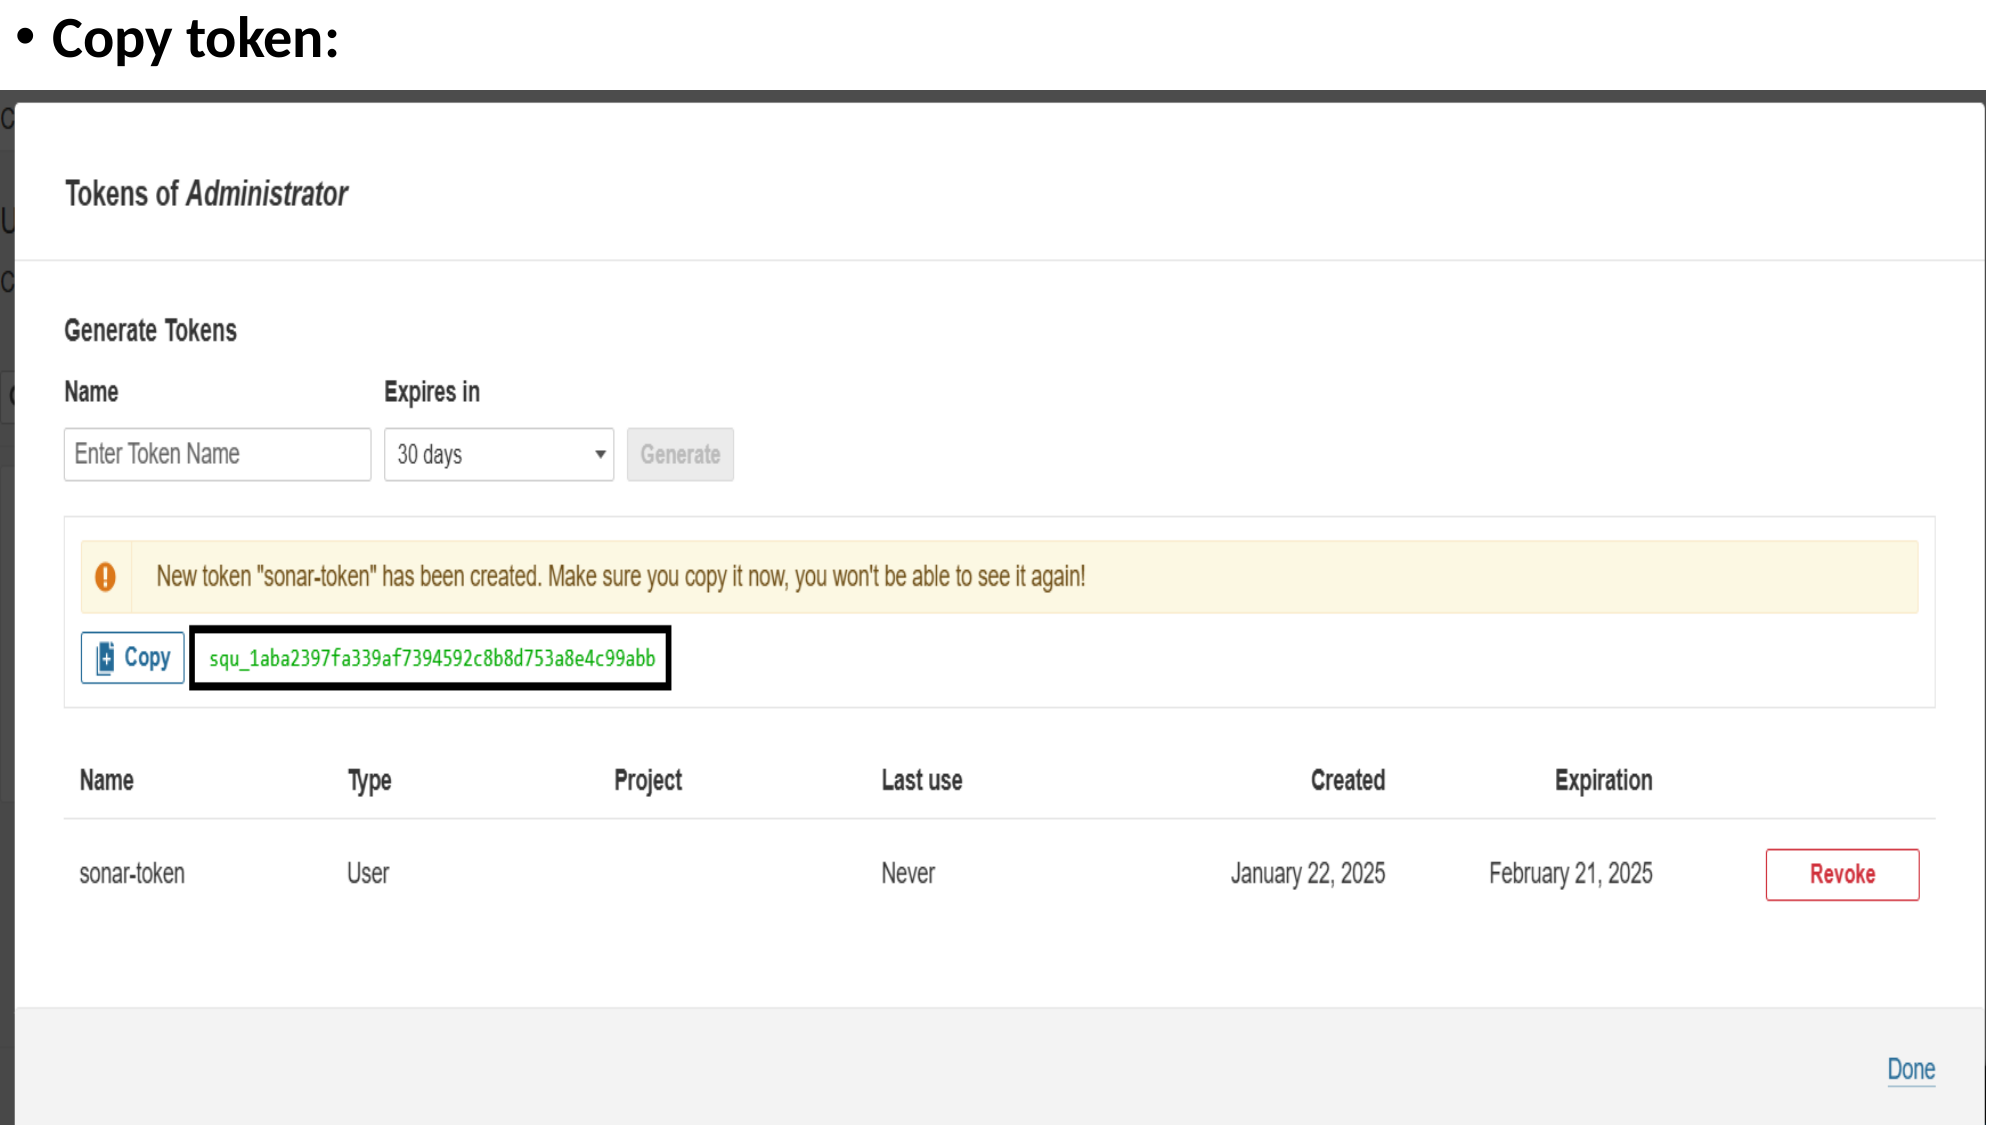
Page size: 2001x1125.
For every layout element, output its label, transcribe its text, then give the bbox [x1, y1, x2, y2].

list Copy token: [0, 0, 2000, 1125]
picture [0, 90, 1986, 1125]
